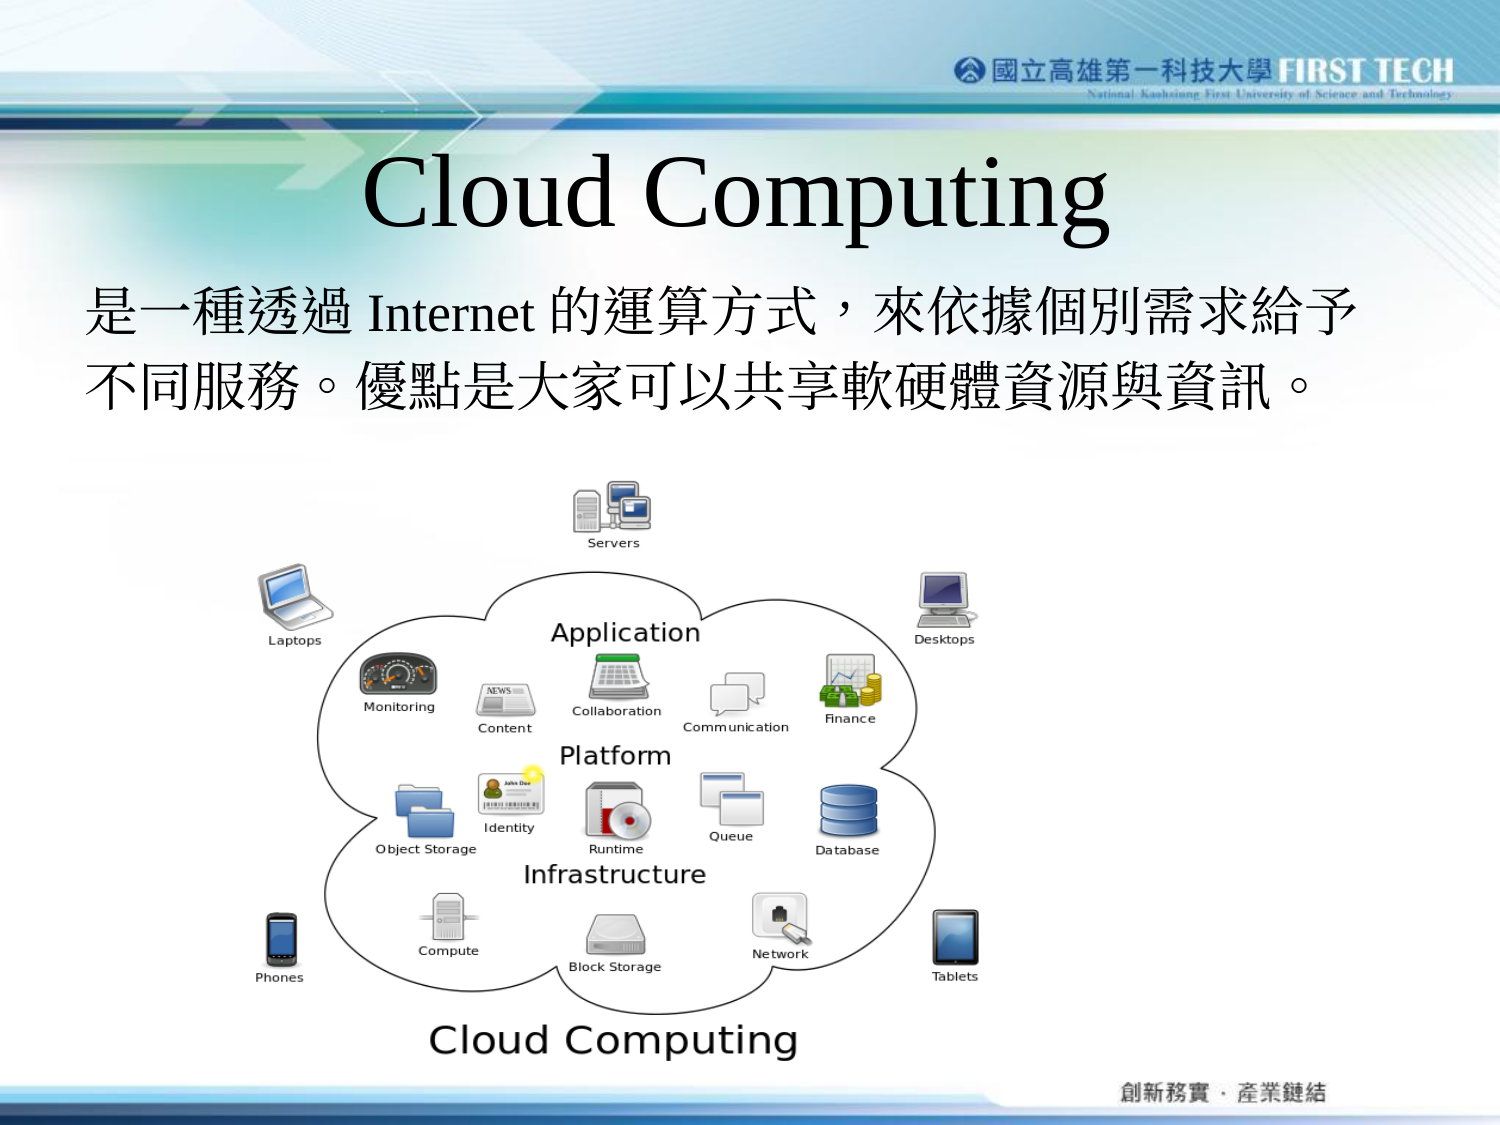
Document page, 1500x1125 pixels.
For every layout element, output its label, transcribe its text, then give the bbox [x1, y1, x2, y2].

text_box Cloud Computing [0, 104, 1500, 266]
picture [0, 266, 1500, 1125]
list 是一種透過Internet的運算方式，來依據個別需求給予 不同服務。優點是大家可以共享軟硬體資源與資訊。 [62, 269, 1438, 469]
picture [0, 0, 1500, 104]
